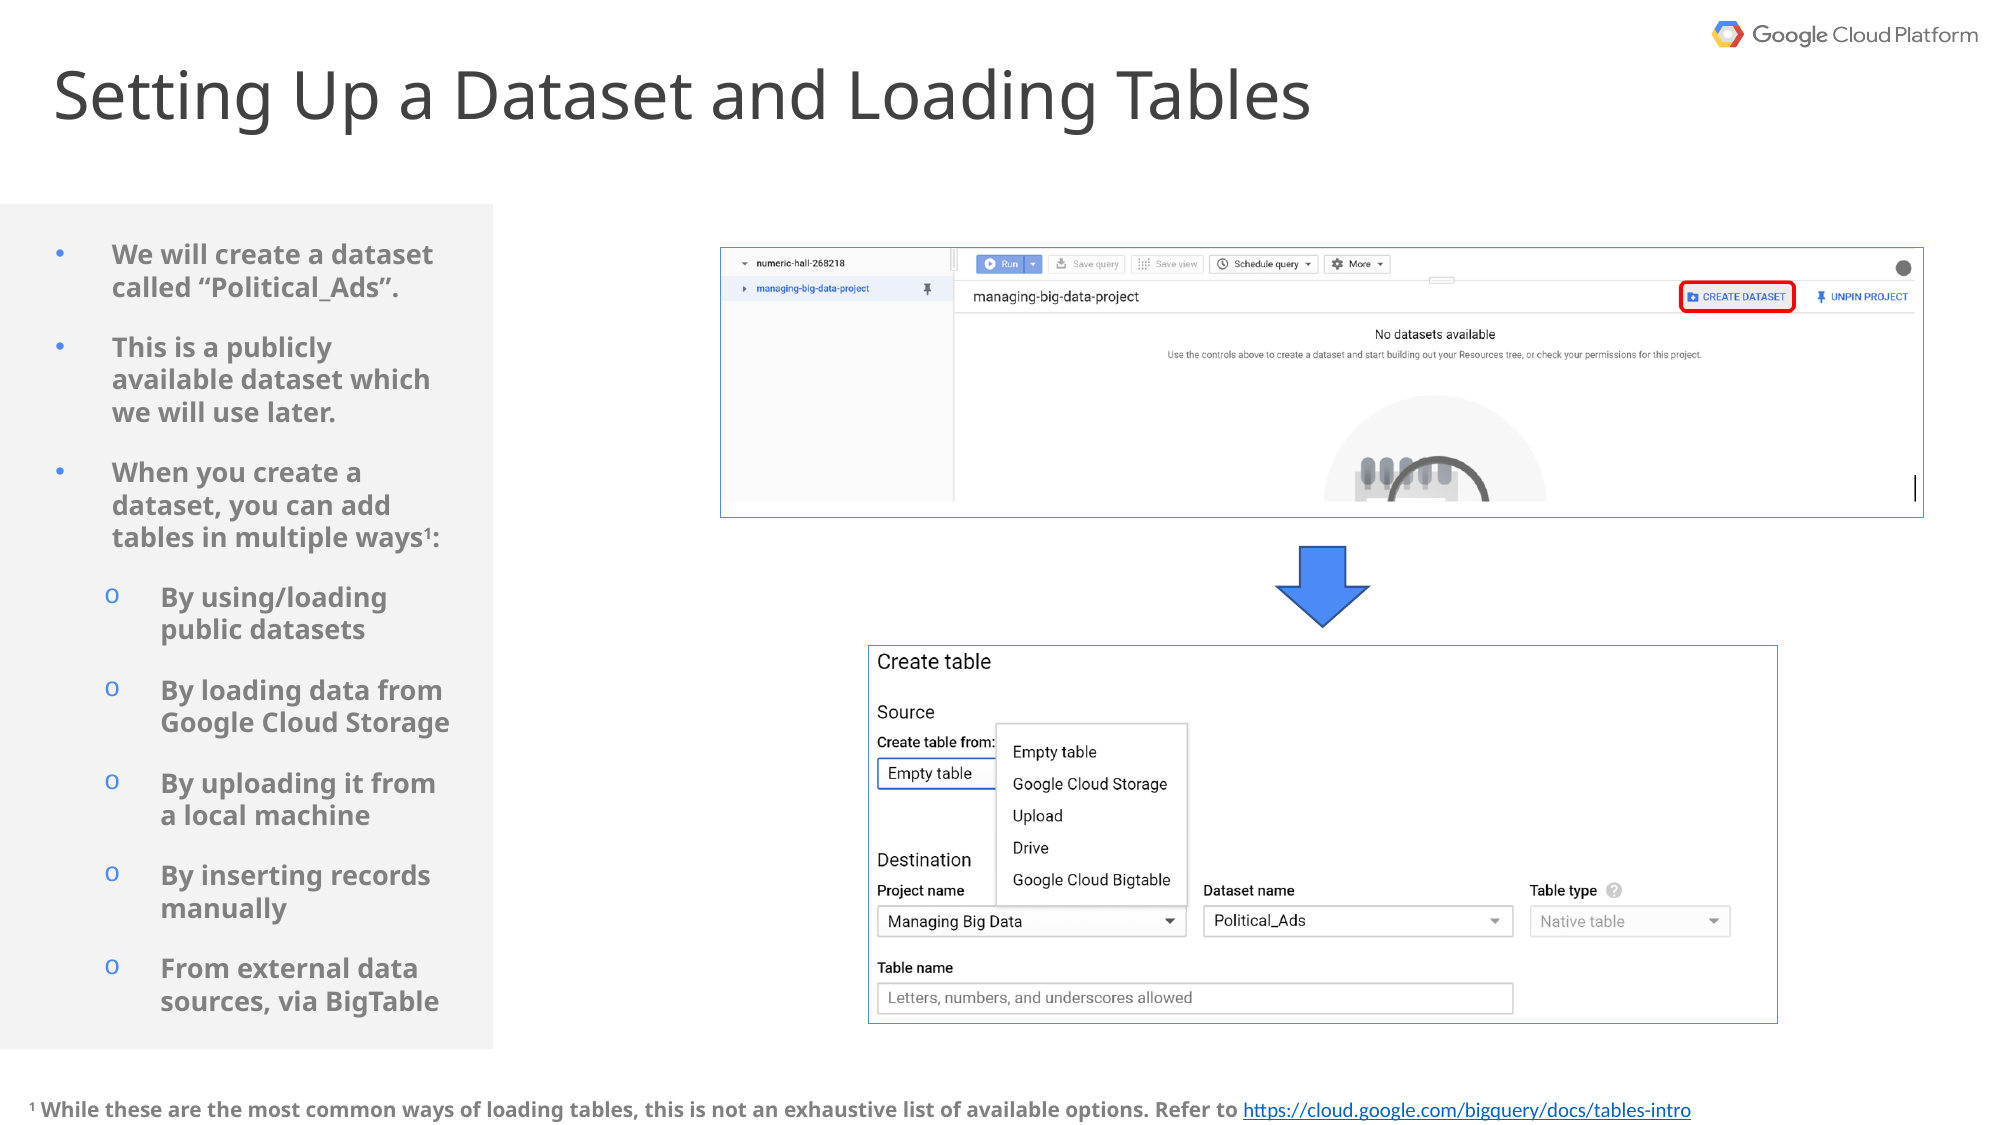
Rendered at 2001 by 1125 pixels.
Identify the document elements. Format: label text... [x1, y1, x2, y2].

list We will create a dataset called “Political_Ads”. This is a publicly available dataset which we will use later. When you create a dataset, you can add tables in multiple ways1: By using/loading public datasets By loading data from Google Cloud Storage By uploading it from a local machine By inserting records manually From external data sources, via BigTable [35, 217, 472, 744]
picture [1708, 18, 1980, 50]
picture [868, 645, 1778, 1024]
text_box [1274, 545, 1371, 629]
text_box Setting Up a Dataset and Loading Tables [13, 73, 1378, 133]
text_box 1 While these are the most common ways of loading tables, this is not an exhaustive list of available options. Refer to https://cloud.google.com/bigquery/docs/tables-intro [13, 1064, 1921, 1125]
picture [720, 247, 1924, 518]
